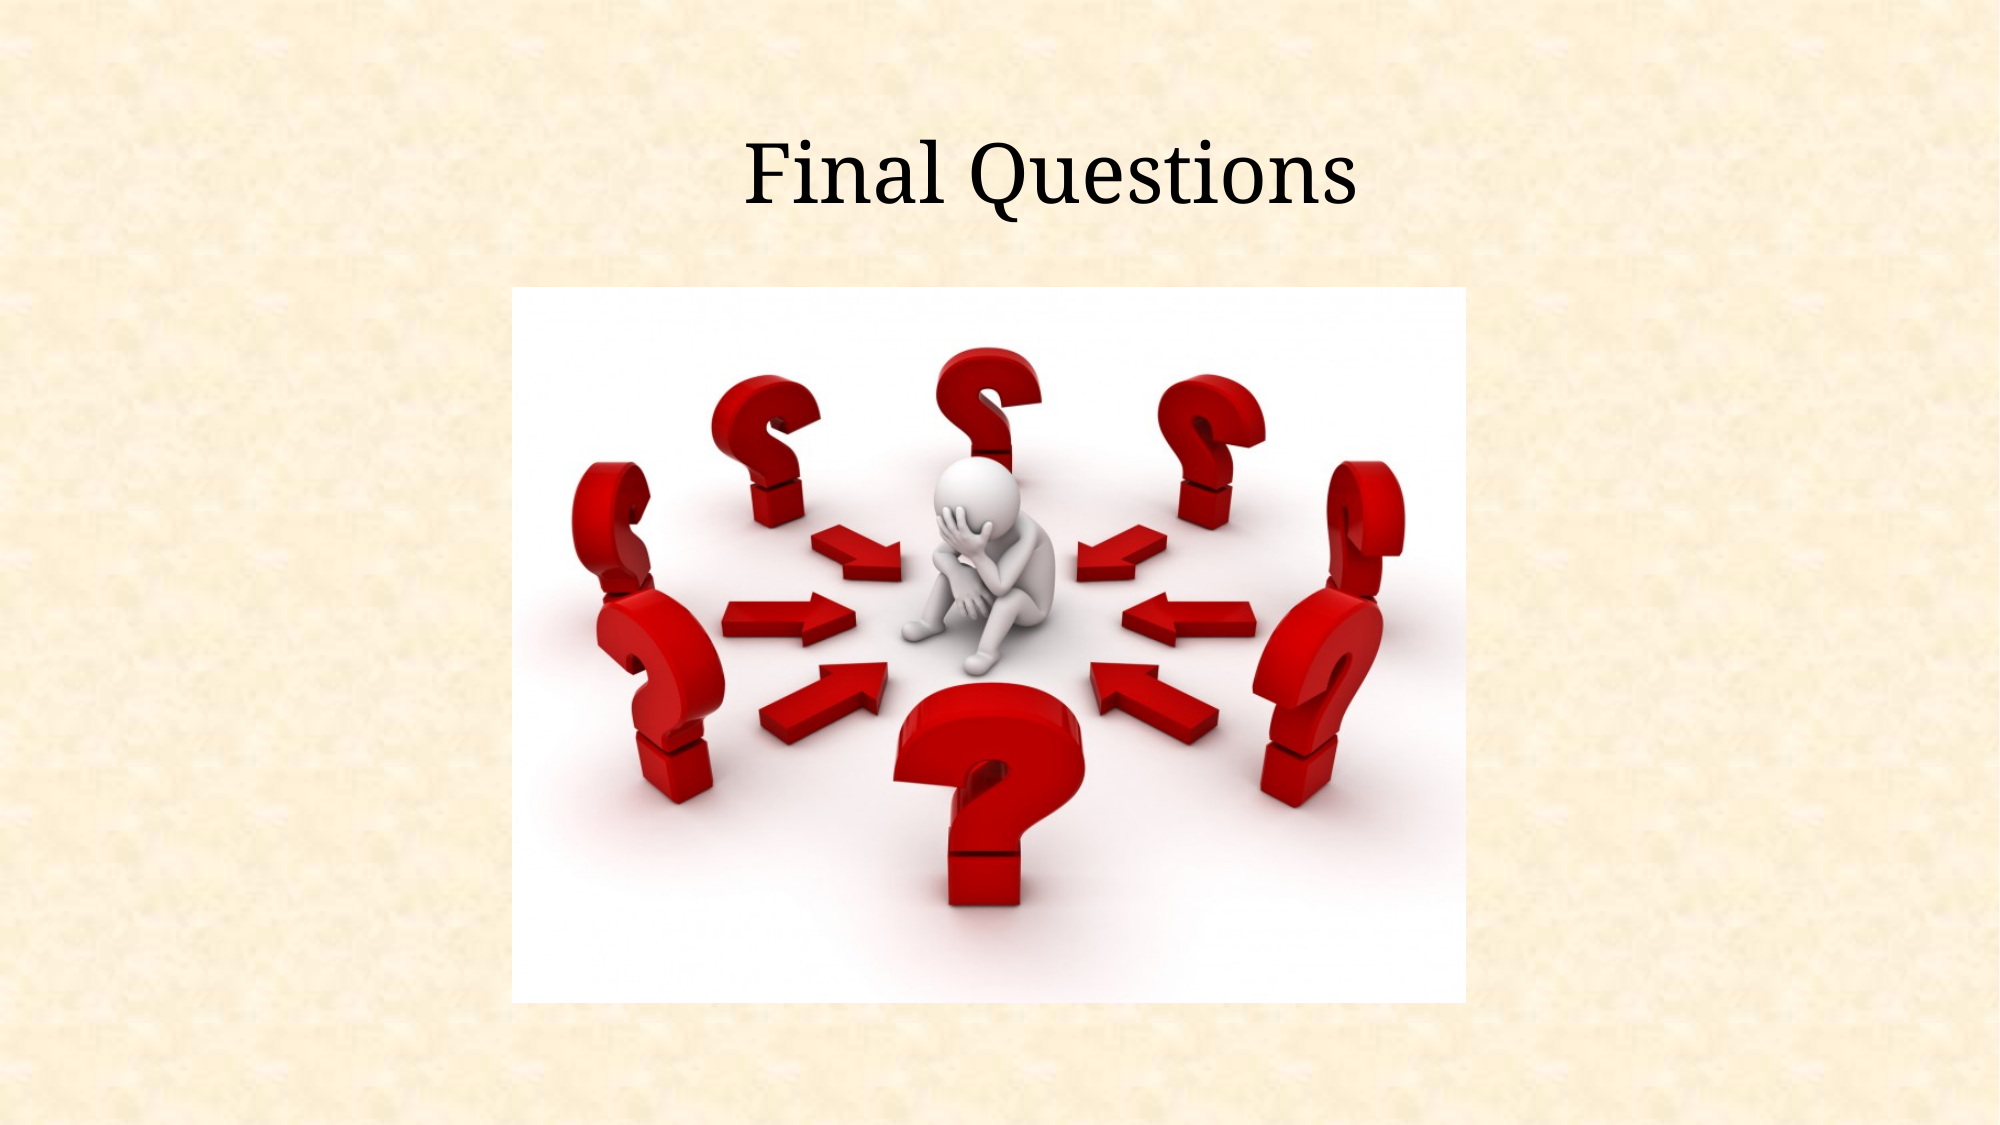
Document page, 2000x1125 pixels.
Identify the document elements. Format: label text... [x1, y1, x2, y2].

picture [0, 0, 2000, 1125]
text_box Final Questions [728, 112, 1374, 228]
